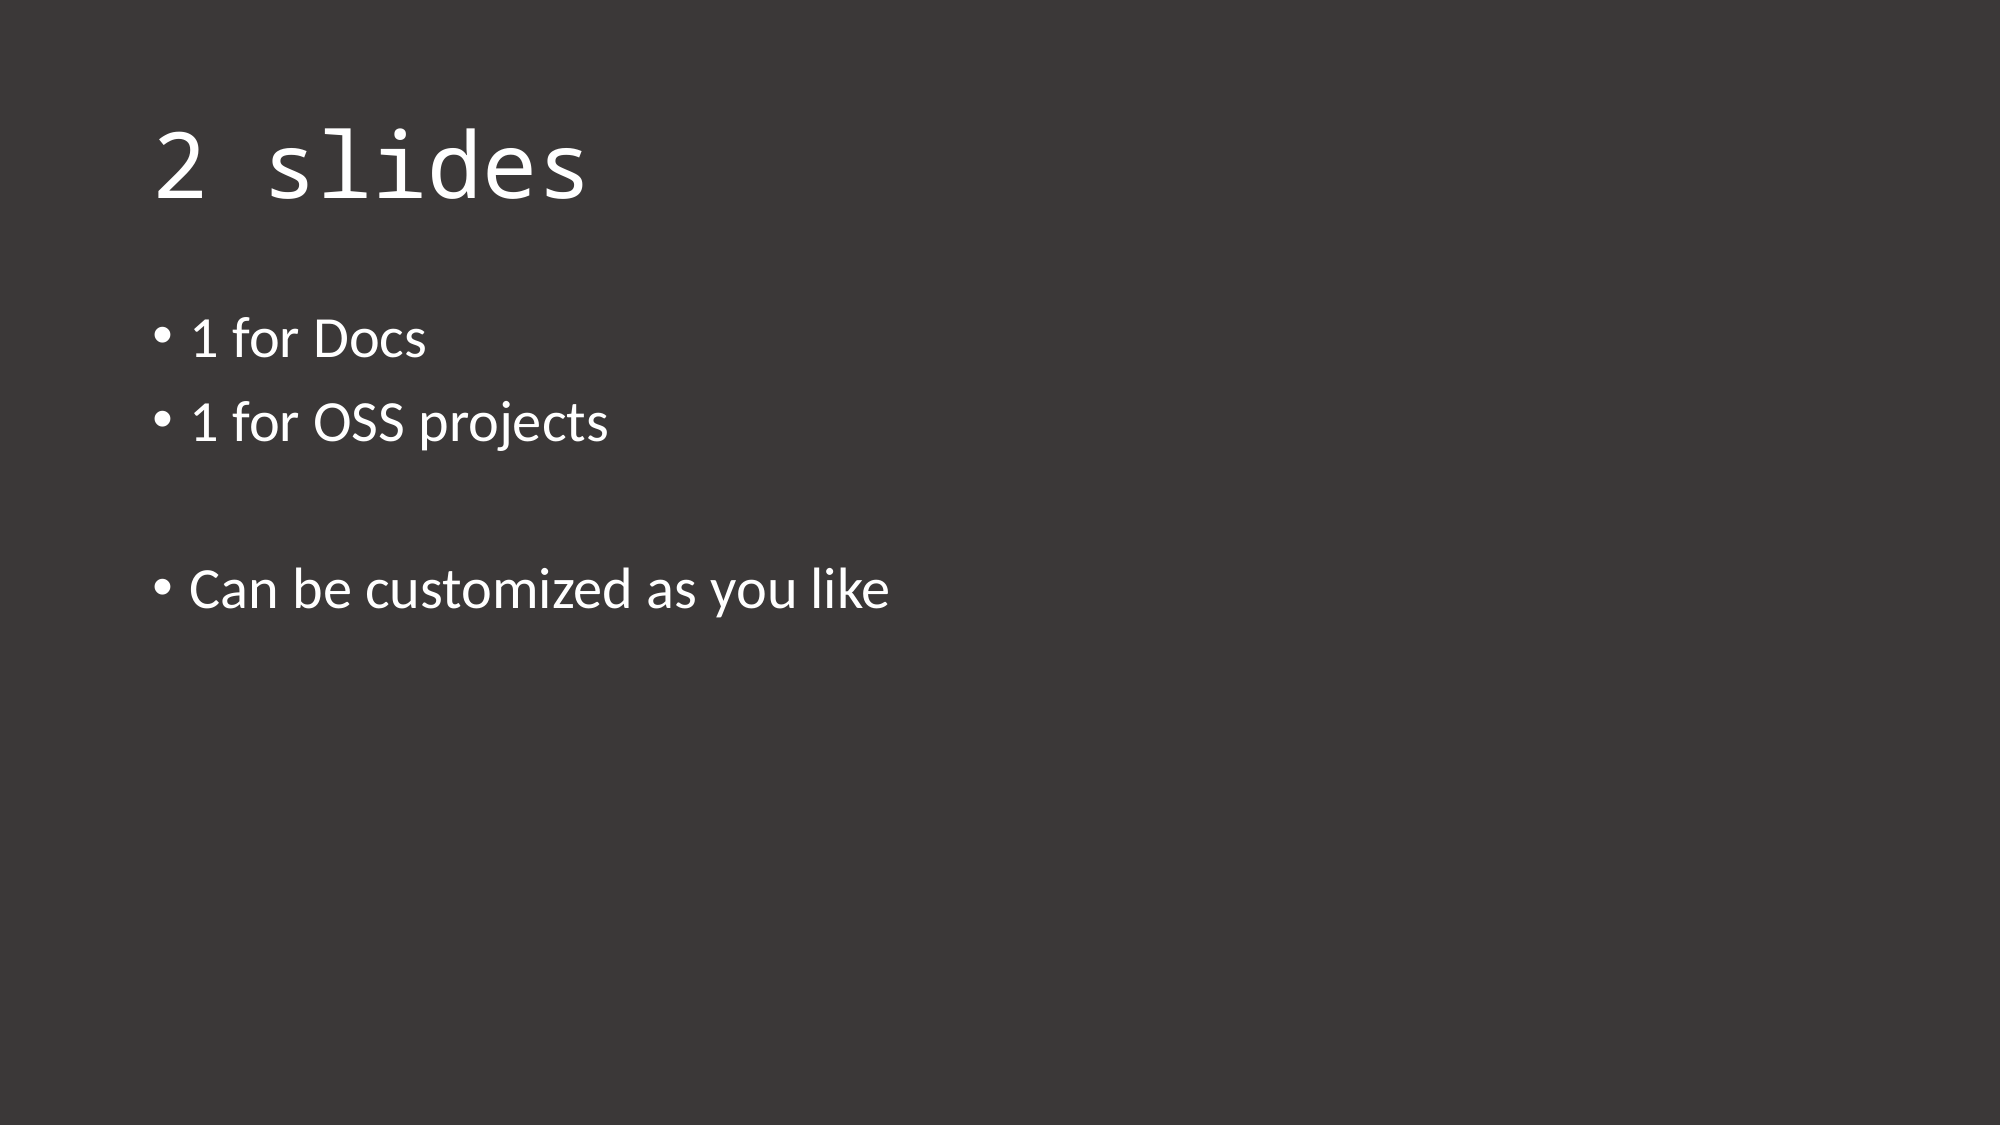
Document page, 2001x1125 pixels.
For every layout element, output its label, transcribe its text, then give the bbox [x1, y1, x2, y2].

list 1 for Docs 1 for OSS projects Can be customized as you like [137, 299, 1863, 1014]
title 2 slides [137, 59, 1863, 278]
